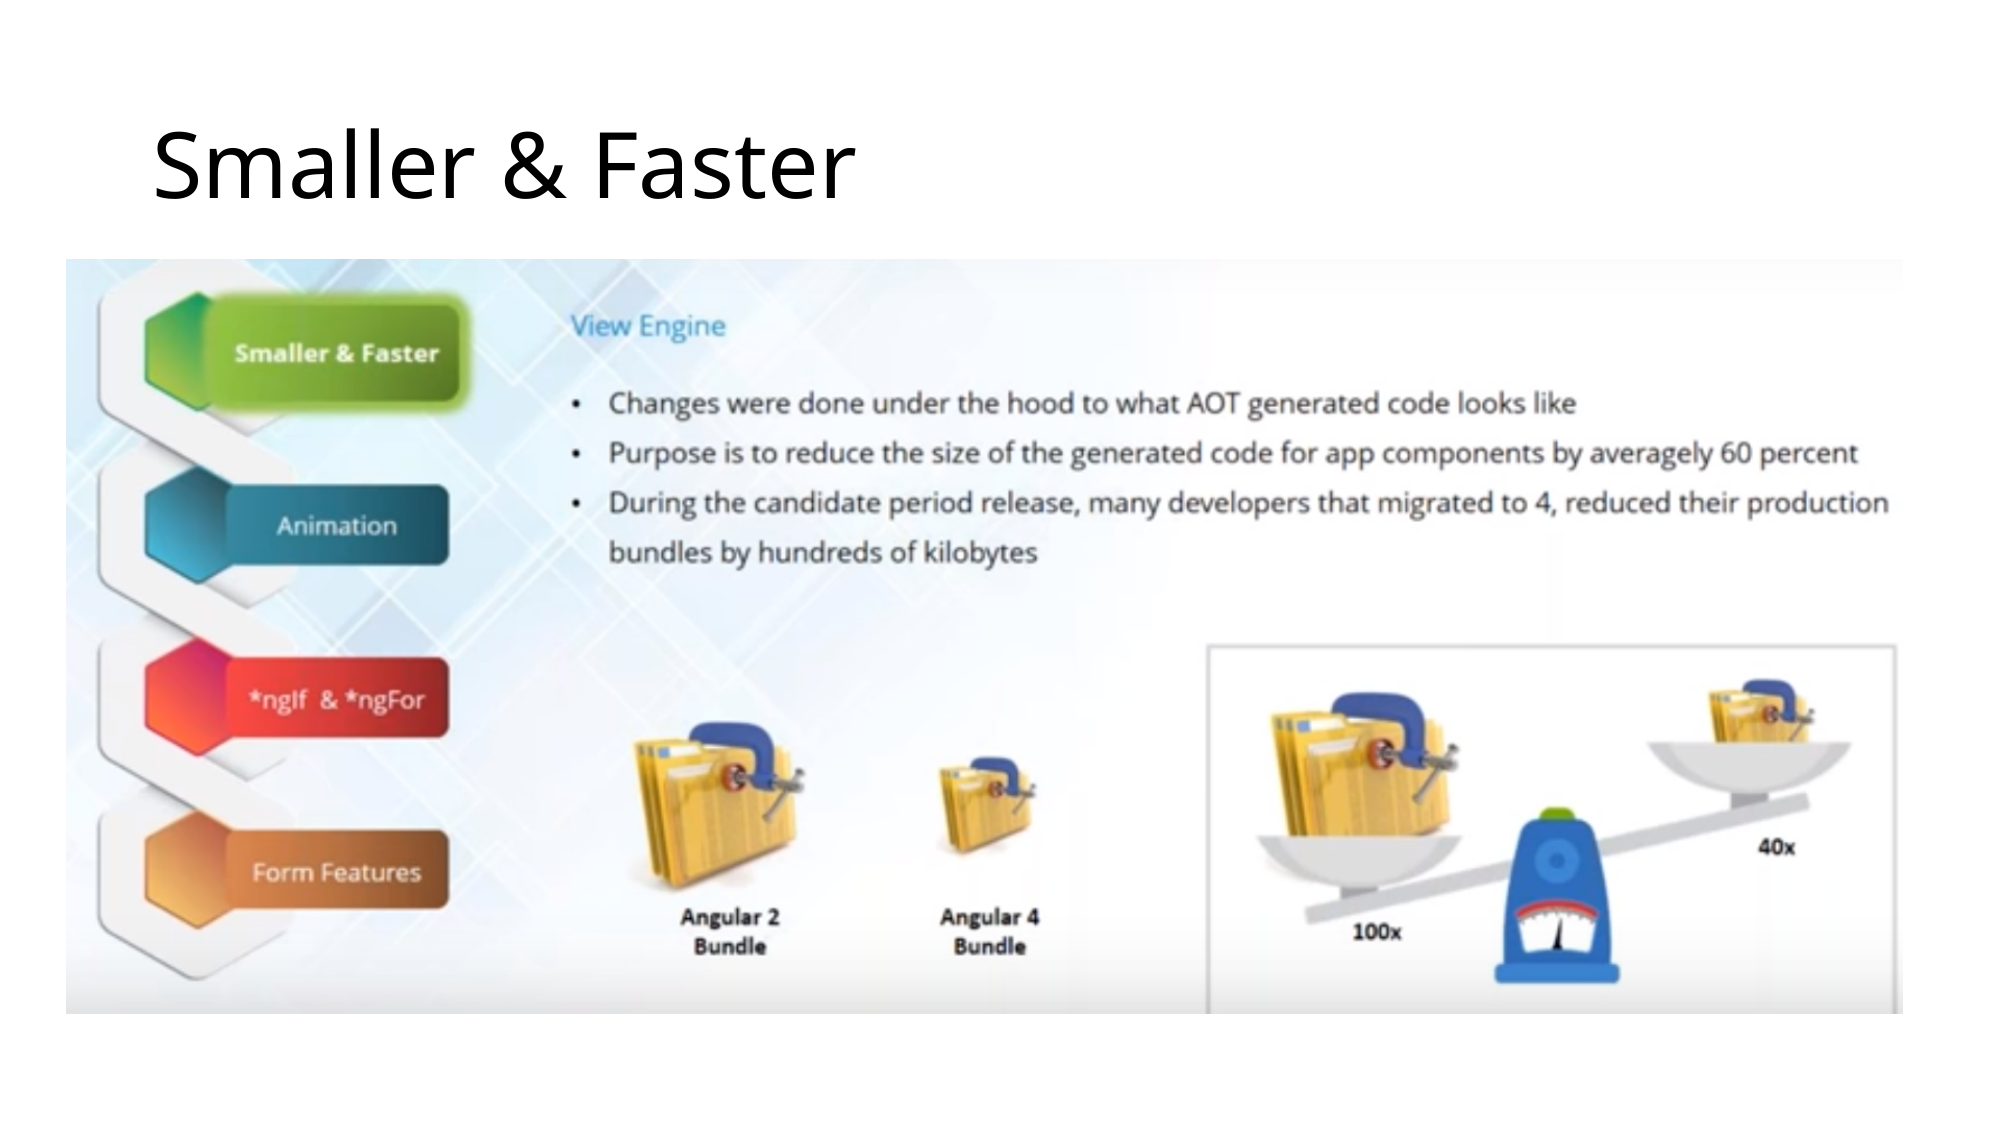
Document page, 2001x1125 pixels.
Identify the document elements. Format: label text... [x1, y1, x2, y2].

picture [66, 259, 1903, 1014]
title Smaller & Faster [137, 59, 1863, 259]
